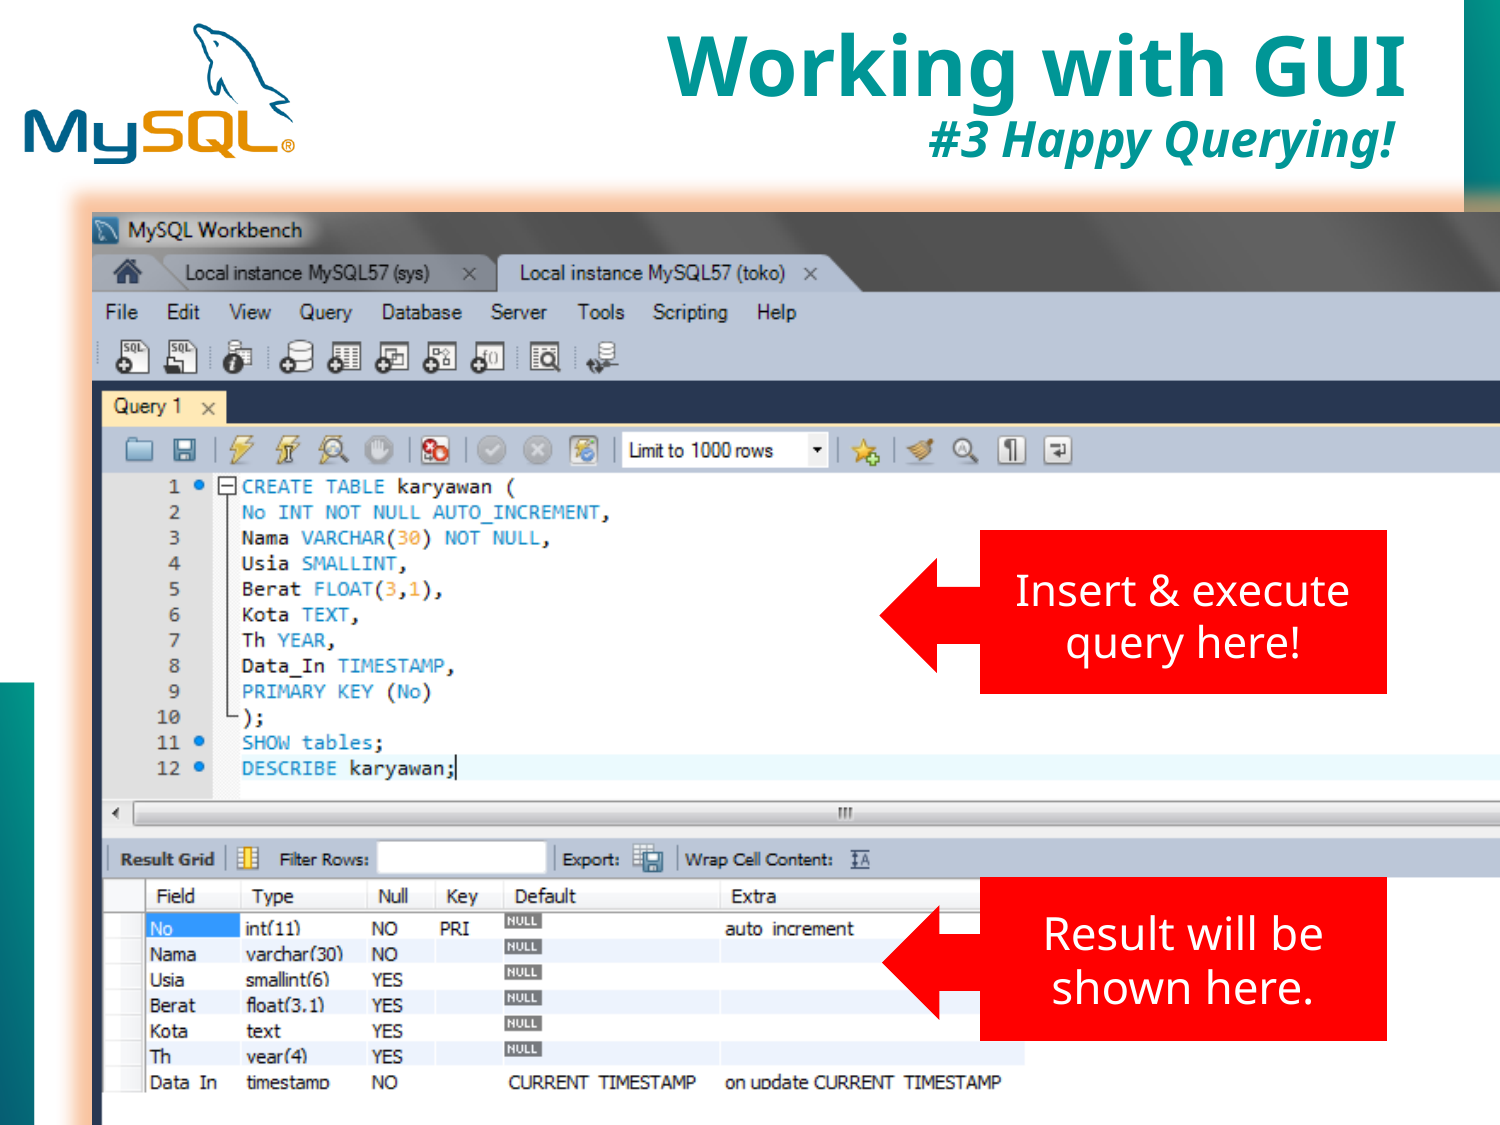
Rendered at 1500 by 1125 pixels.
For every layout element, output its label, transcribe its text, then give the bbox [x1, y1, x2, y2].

picture [91, 212, 1500, 1125]
picture [24, 23, 295, 164]
text_box Working with GUI #3 Happy Querying! [5, 5, 1423, 188]
picture [0, 0, 1500, 1125]
